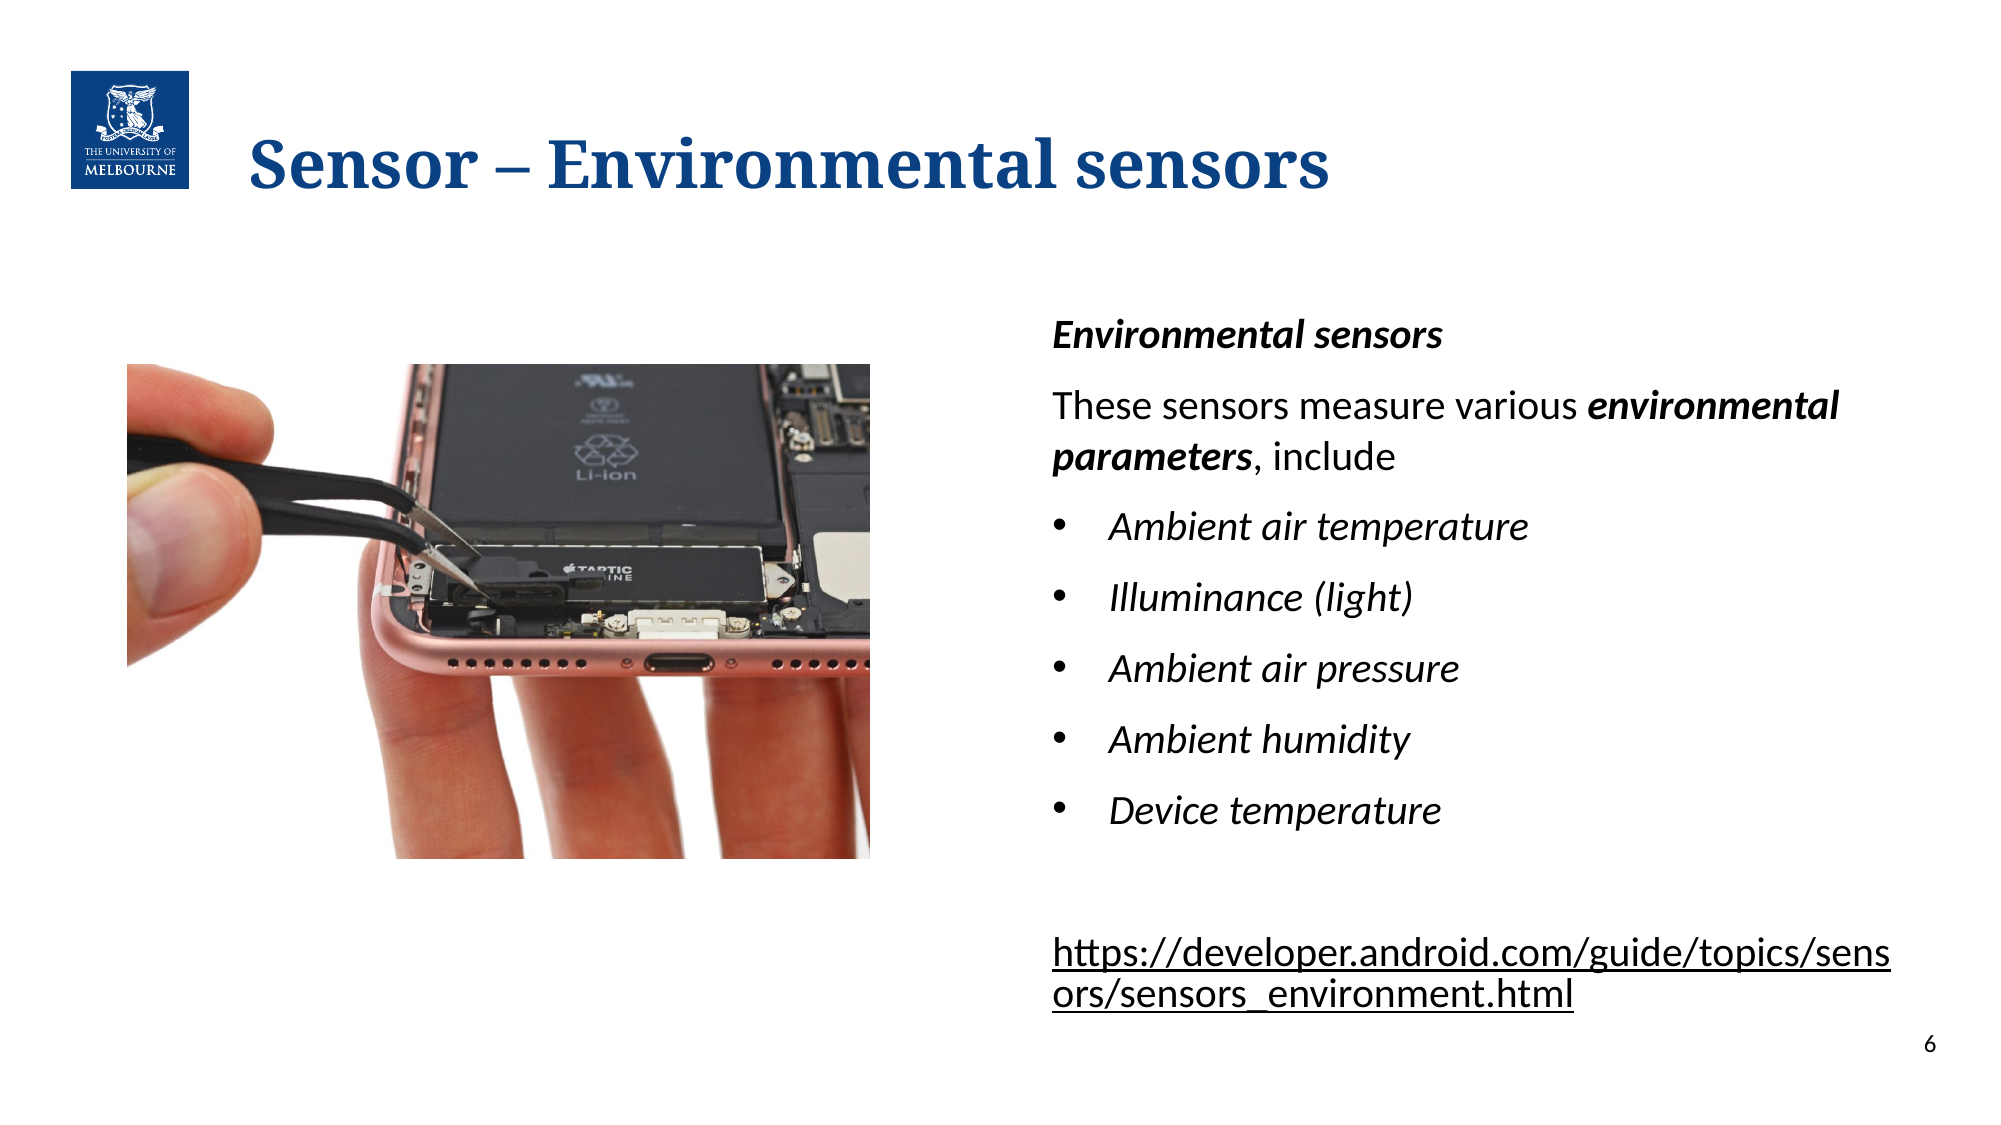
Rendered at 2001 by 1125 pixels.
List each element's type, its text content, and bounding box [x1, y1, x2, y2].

title Sensor – Environmental sensors [234, 64, 1924, 211]
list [127, 364, 870, 859]
list Environmental sensors These sensors measure various environmental parameters, include Ambient air temperature Illuminance (light) Ambient air pressure Ambient humidity Device temperature https://developer.android.com/guide/topics/sensors/sensors_environment.html [1037, 299, 1924, 924]
slide_number 6 [1797, 1012, 1937, 1073]
